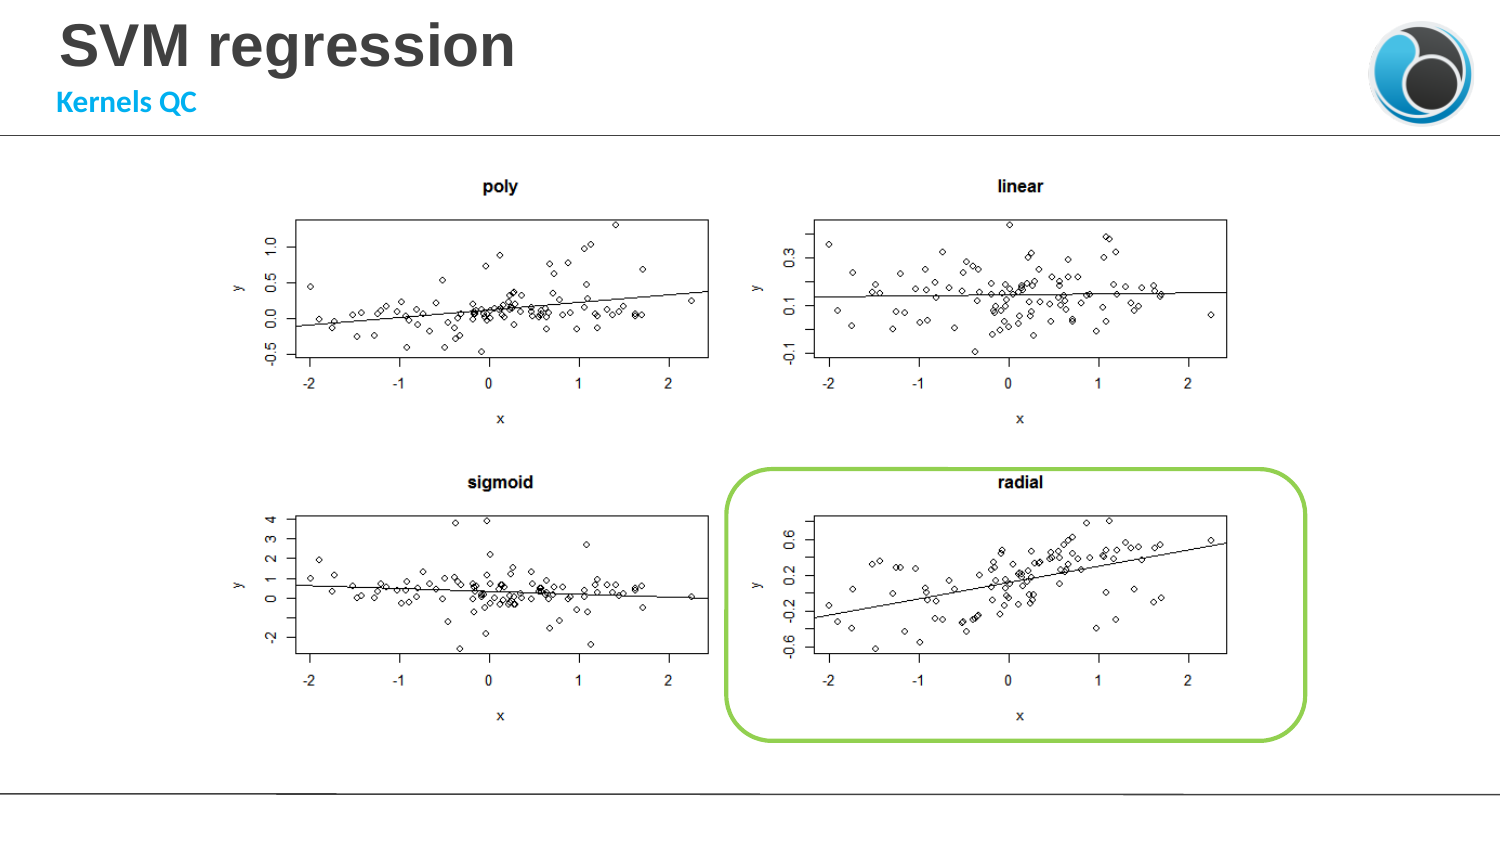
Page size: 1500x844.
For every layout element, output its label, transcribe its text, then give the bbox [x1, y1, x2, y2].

picture [17, 149, 1471, 741]
title SVM regression [41, 18, 1317, 67]
picture [1363, 21, 1475, 127]
list Kernels QC [41, 73, 1317, 127]
